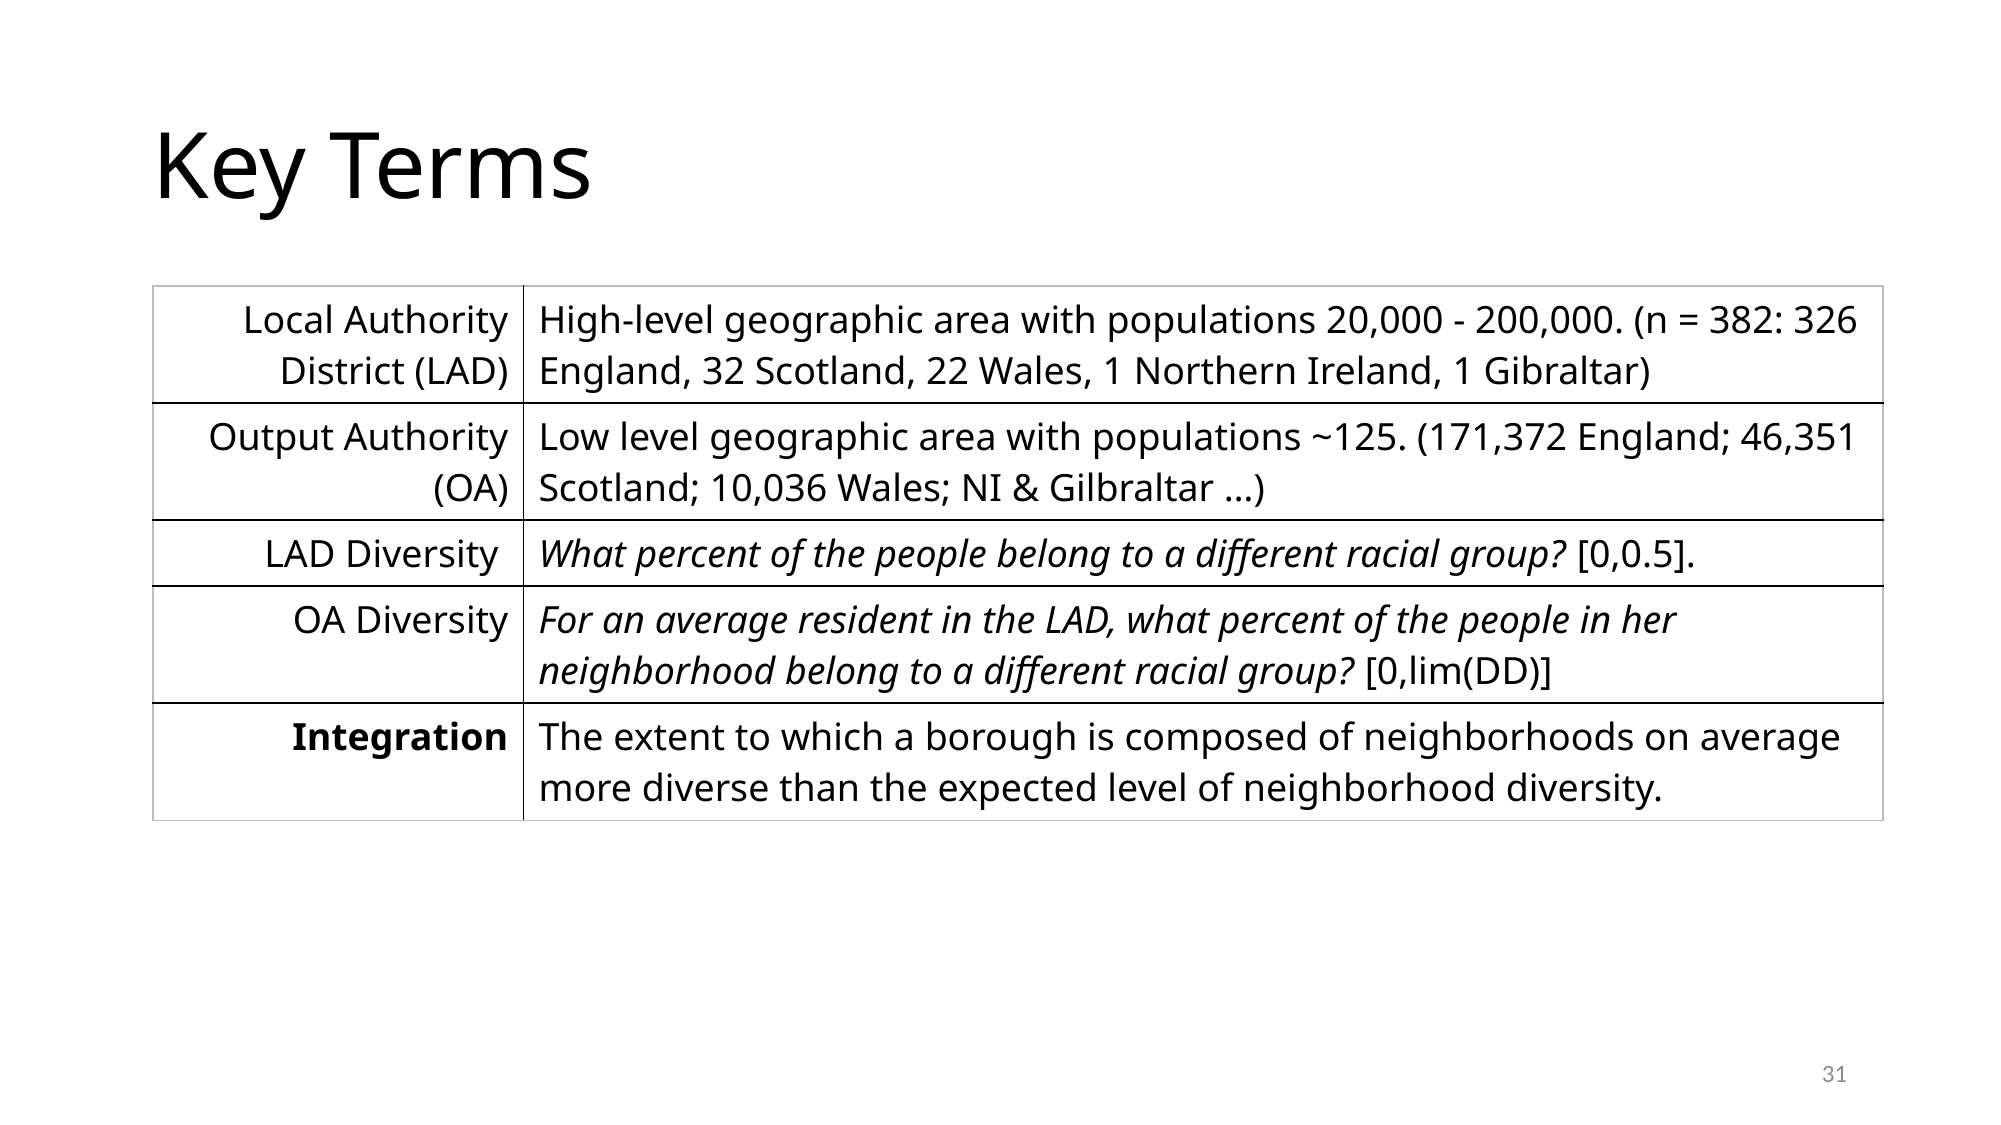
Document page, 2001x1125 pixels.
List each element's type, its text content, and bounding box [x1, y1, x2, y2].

table_cell Integration [154, 704, 523, 820]
slide_number 31 [1412, 1042, 1863, 1103]
table_header Local Authority District (LAD) [154, 287, 523, 402]
table_cell Low level geographic area with populations ~125. (171,372 England; 46,351 Scotland; 10,036 Wales; NI & Gilbraltar …) [524, 404, 1882, 519]
table_cell LAD Diversity [154, 521, 523, 585]
table_header High-level geographic area with populations 20,000 - 200,000. (n = 382: 326 England, 32 Scotland, 22 Wales, 1 Northern Ireland, 1 Gibraltar) [524, 287, 1882, 402]
table_cell The extent to which a borough is composed of neighborhoods on average more diverse than the expected level of neighborhood diversity. [524, 704, 1882, 820]
table_cell OA Diversity [154, 587, 523, 702]
table_cell Output Authority (OA) [154, 404, 523, 519]
table_cell For an average resident in the LAD, what percent of the people in her neighborhood belong to a different racial group? [0,lim(DD)] [524, 587, 1882, 702]
title Key Terms [137, 59, 1863, 278]
table_cell What percent of the people belong to a different racial group? [0,0.5]. [524, 521, 1882, 585]
